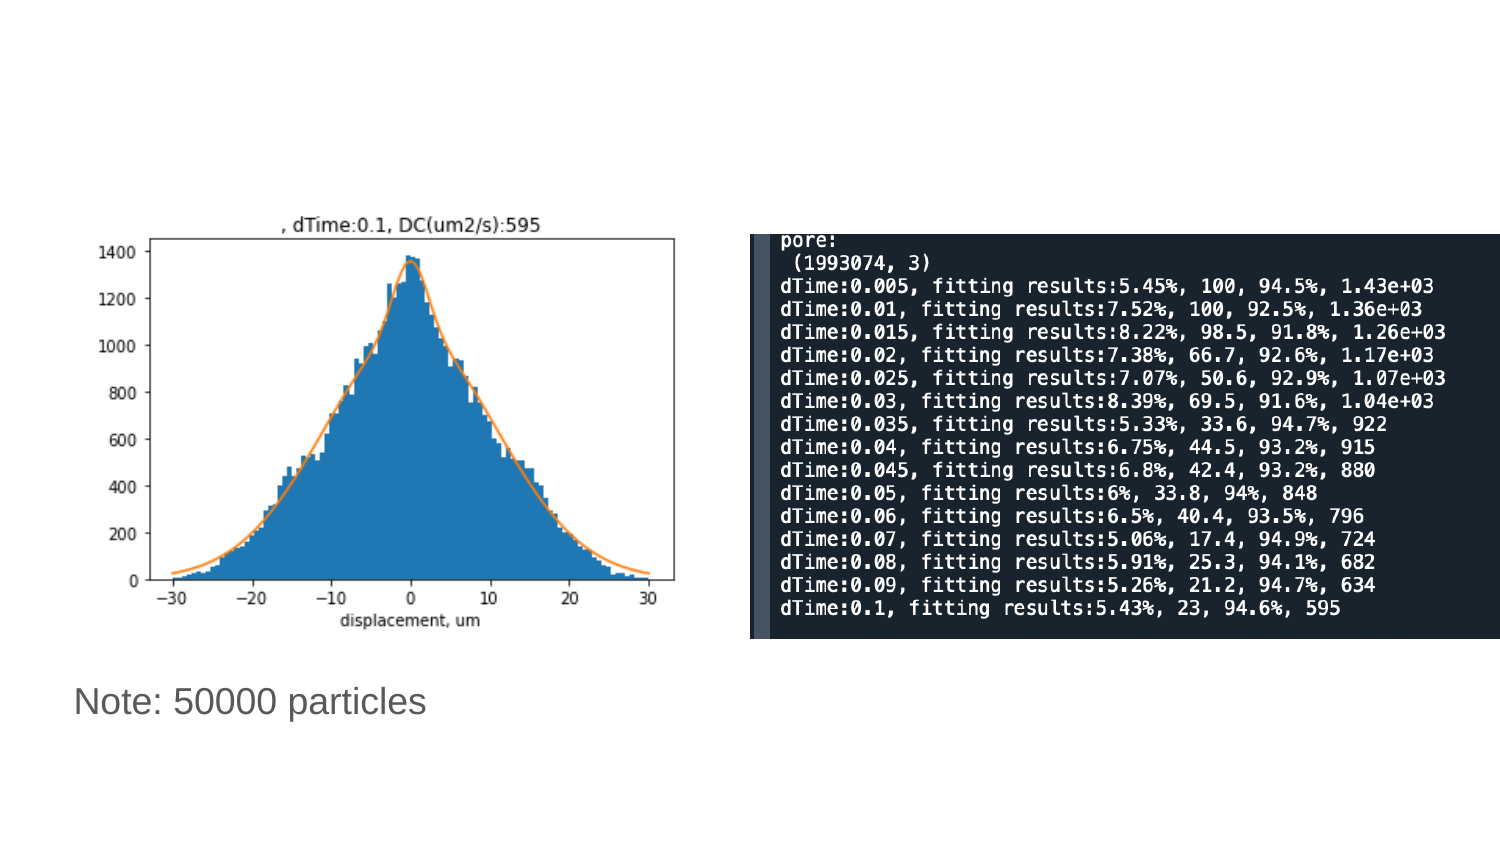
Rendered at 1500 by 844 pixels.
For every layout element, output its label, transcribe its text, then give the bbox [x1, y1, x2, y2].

list Note: 50000 particles [58, 655, 1449, 750]
picture [749, 234, 1500, 640]
picture [87, 204, 684, 640]
